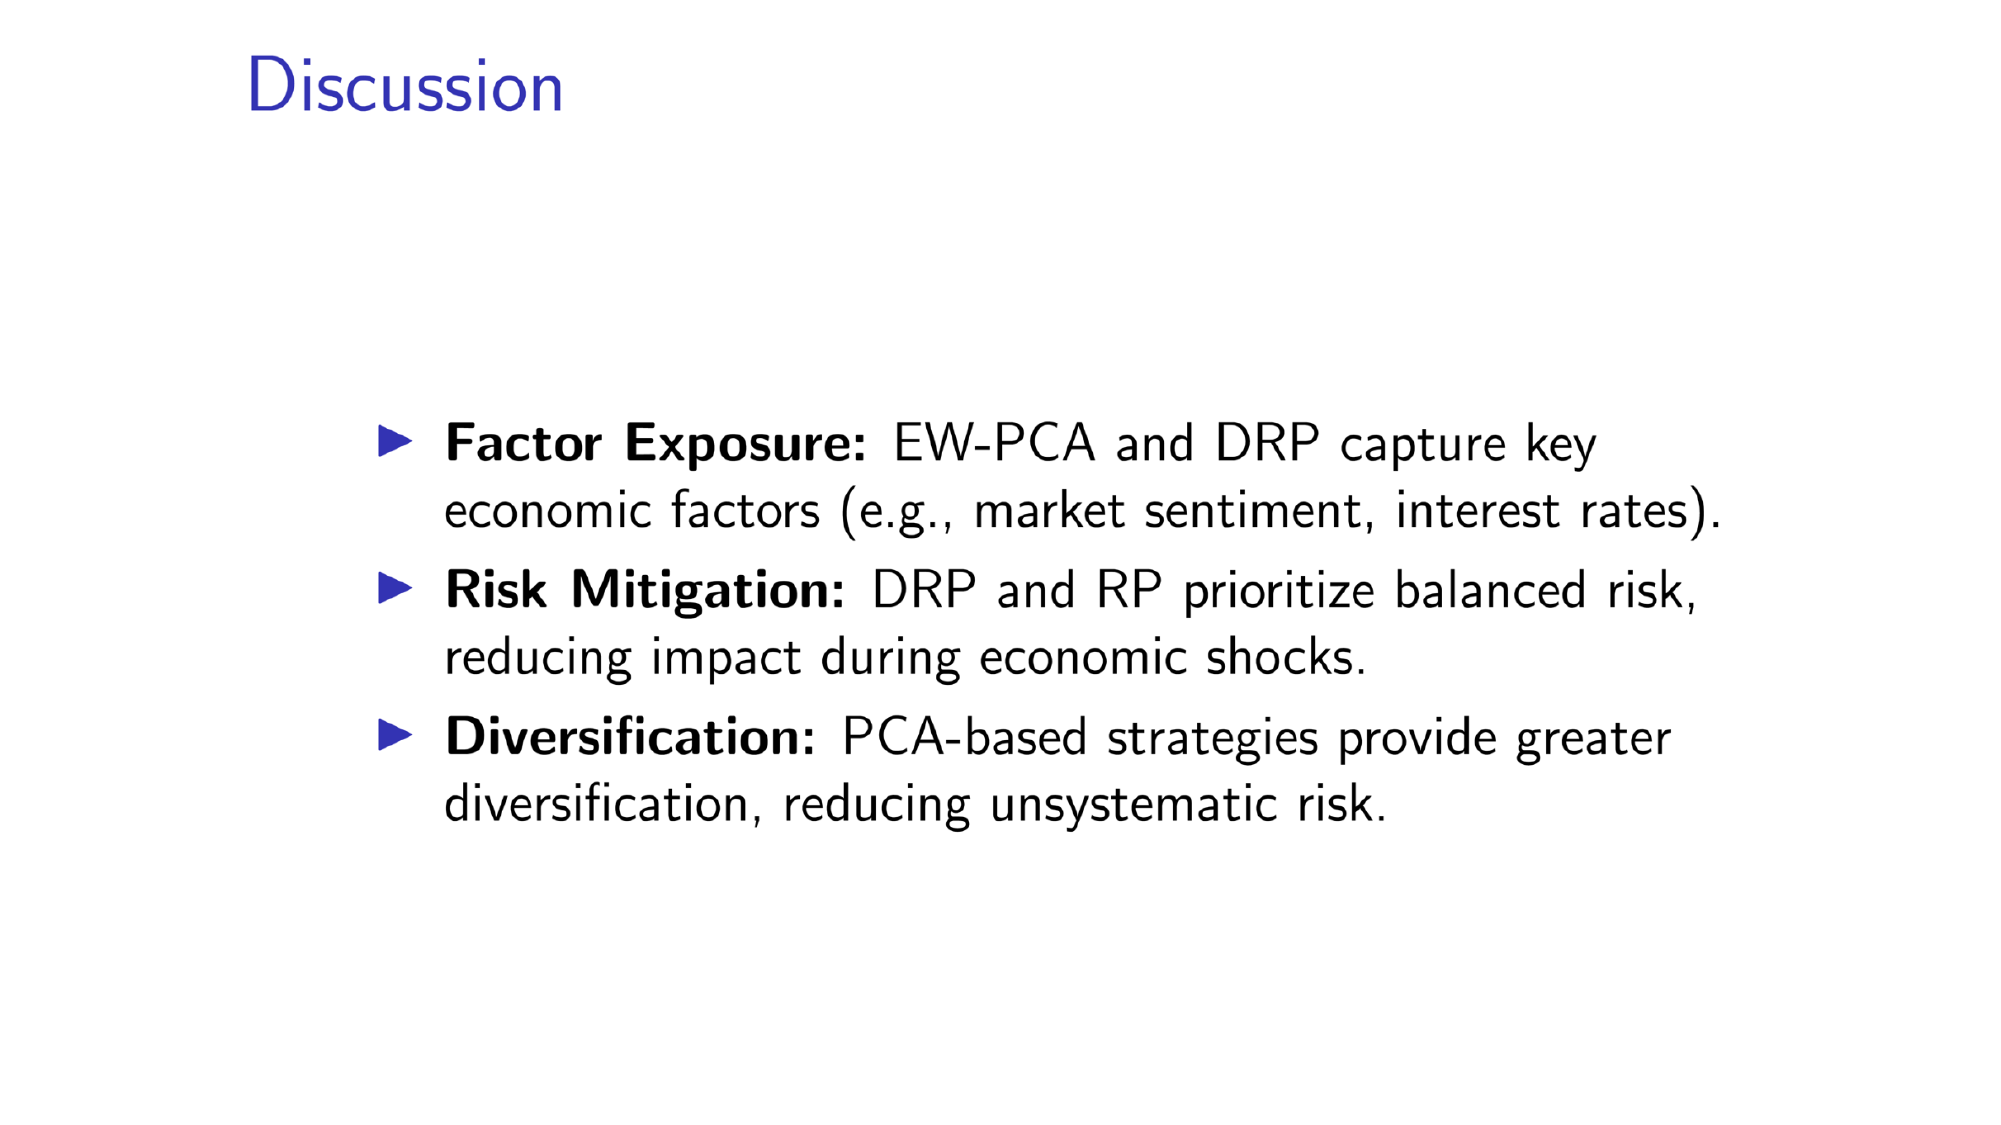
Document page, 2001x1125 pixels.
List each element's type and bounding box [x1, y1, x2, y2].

picture [156, 0, 1924, 1125]
